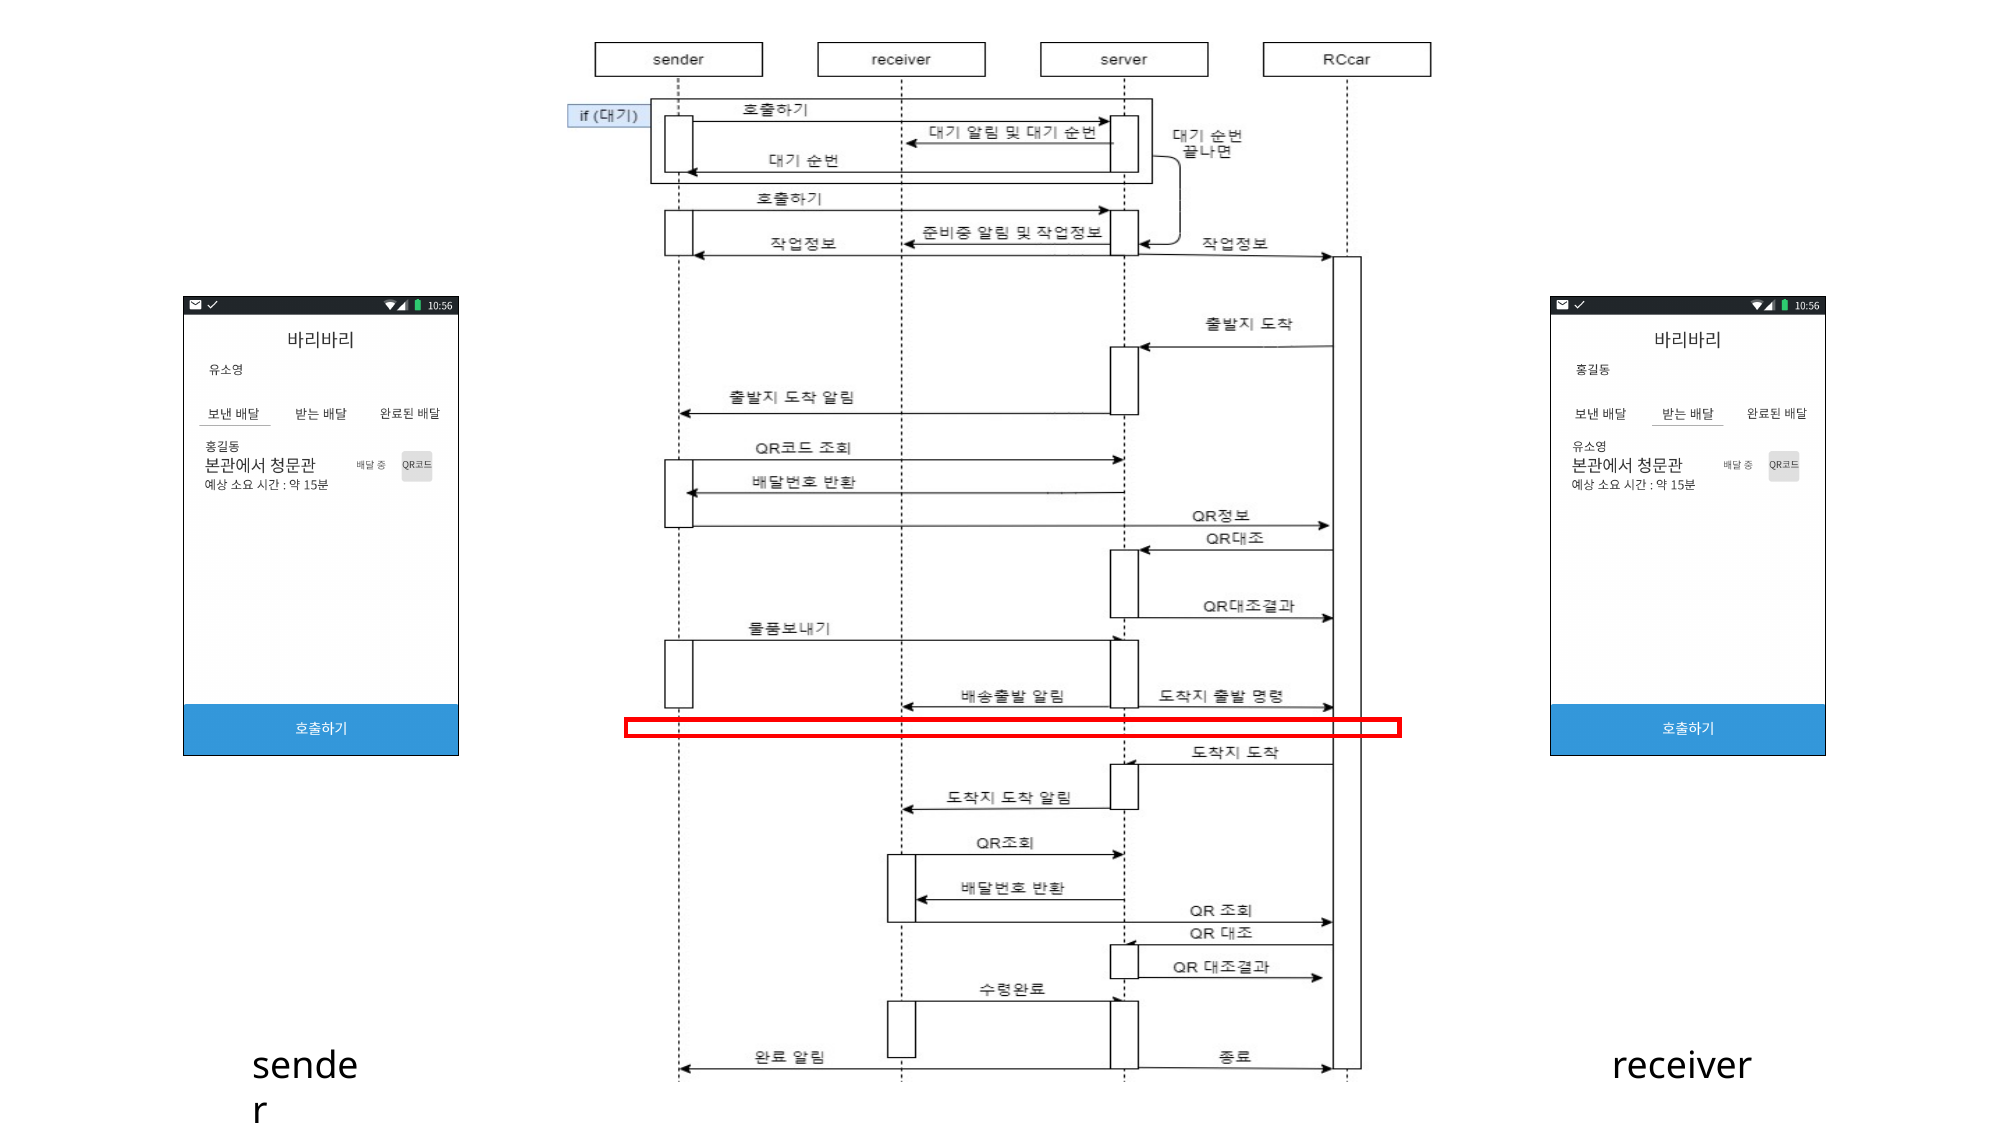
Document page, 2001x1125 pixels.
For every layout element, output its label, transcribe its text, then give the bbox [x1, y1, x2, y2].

picture [183, 296, 460, 756]
text_box sender [237, 1034, 385, 1125]
text_box receiver [1597, 1034, 1779, 1094]
picture [1550, 296, 1826, 756]
picture [567, 42, 1433, 1082]
